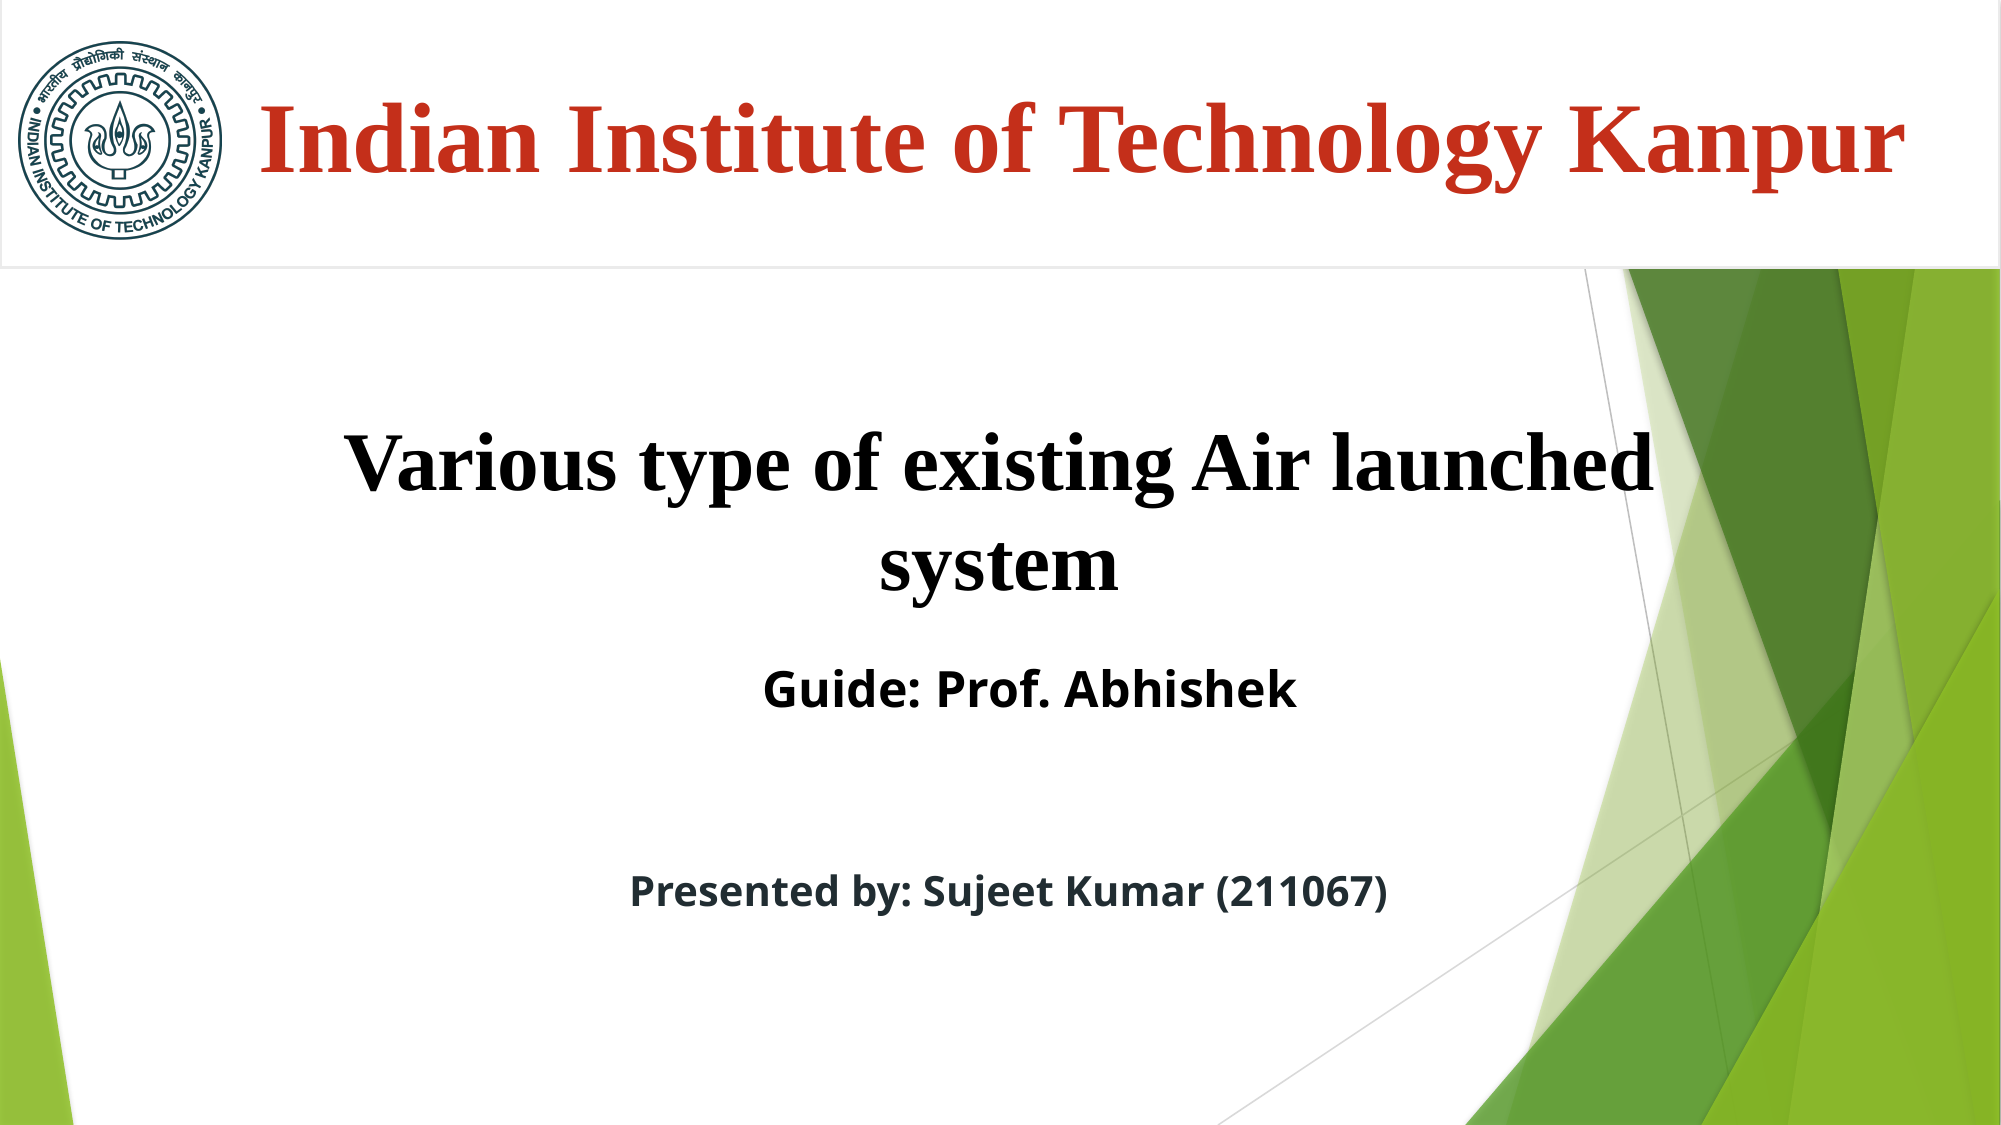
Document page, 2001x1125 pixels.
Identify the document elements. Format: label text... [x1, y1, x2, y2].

picture [18, 40, 222, 241]
title Various type of existing Air launched system [296, 399, 1704, 726]
text_box Indian Institute of Technology Kanpur [0, 0, 2000, 269]
text_box Guide: Prof. Abhishek [747, 649, 1347, 725]
text_box Presented by: Sujeet Kumar (211067) [614, 857, 1480, 923]
